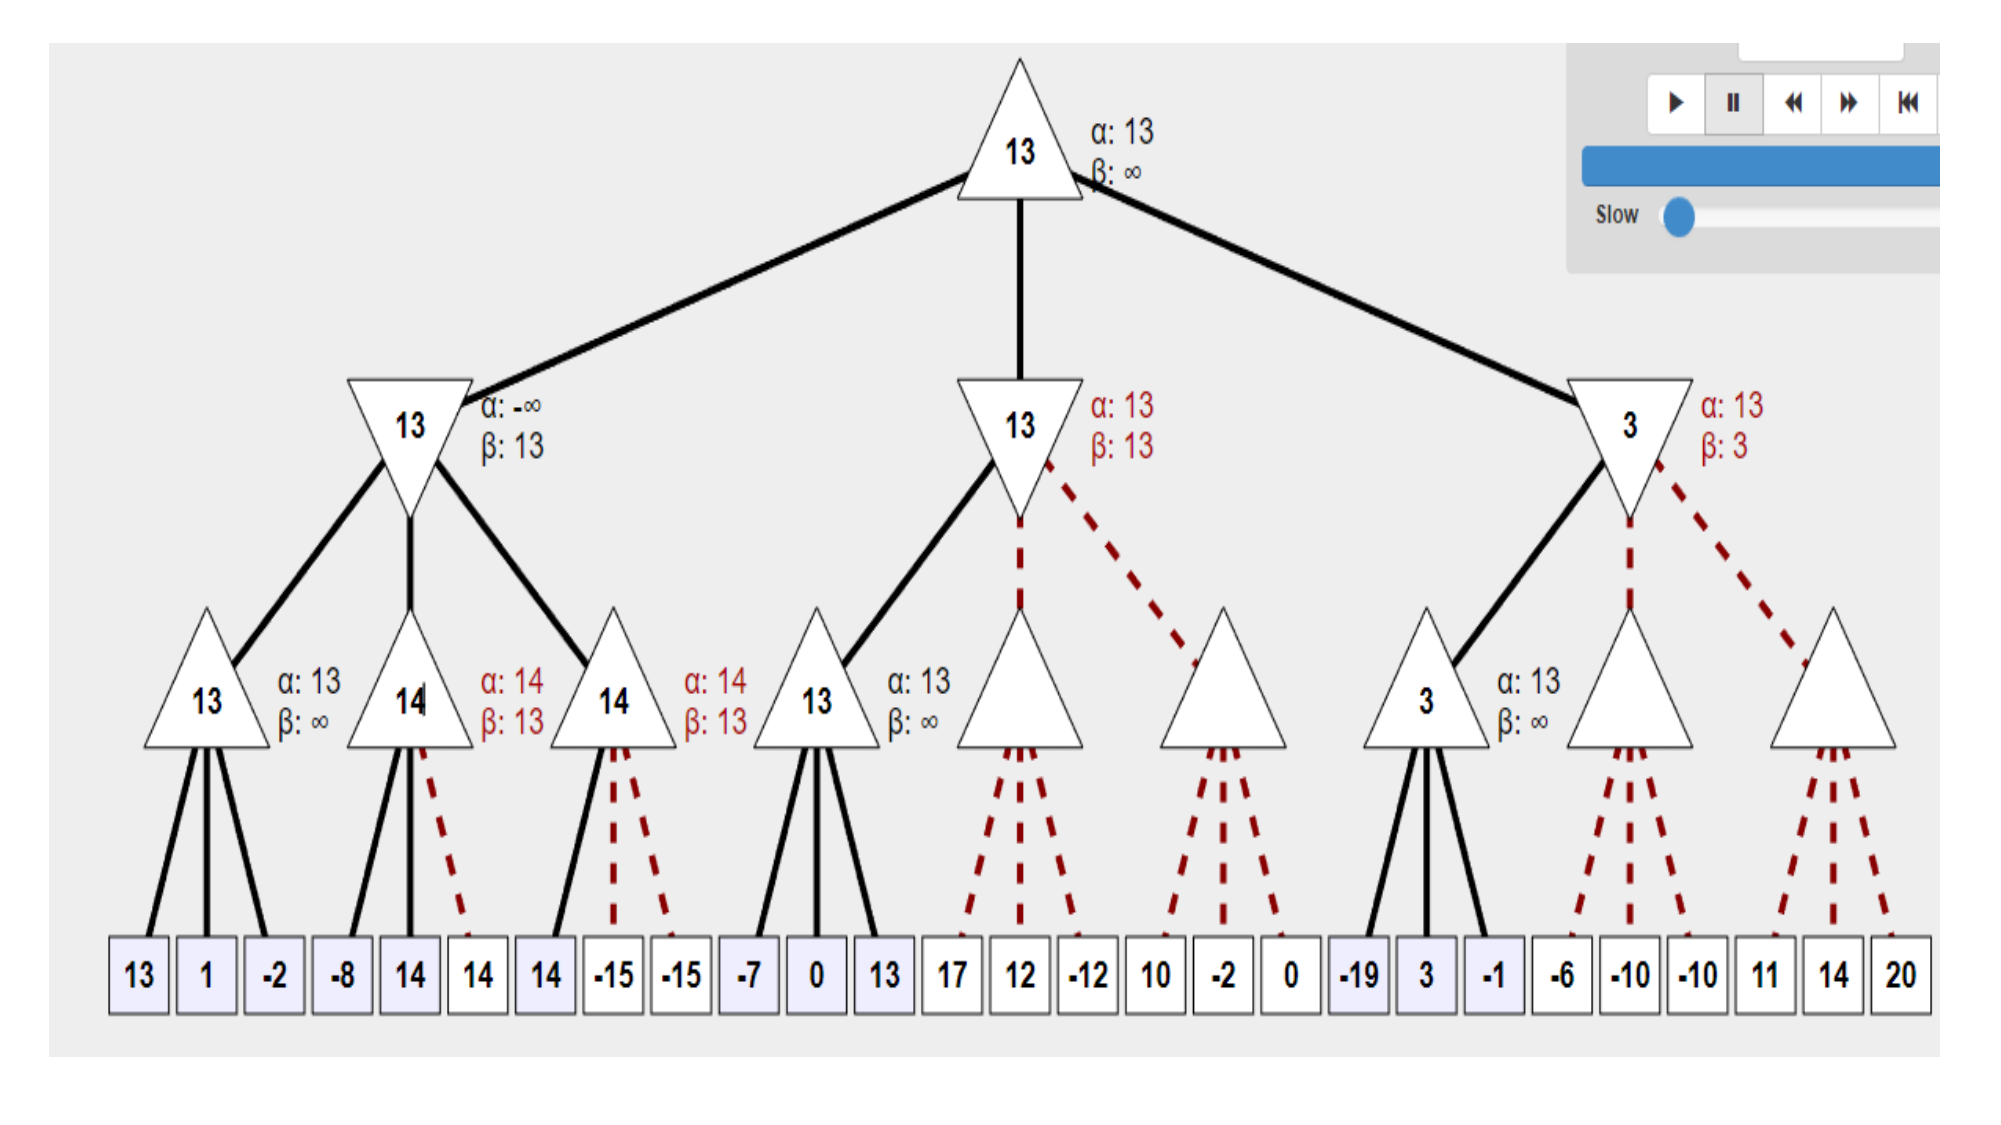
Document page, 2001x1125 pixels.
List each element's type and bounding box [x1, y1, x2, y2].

list [48, 43, 1940, 1057]
